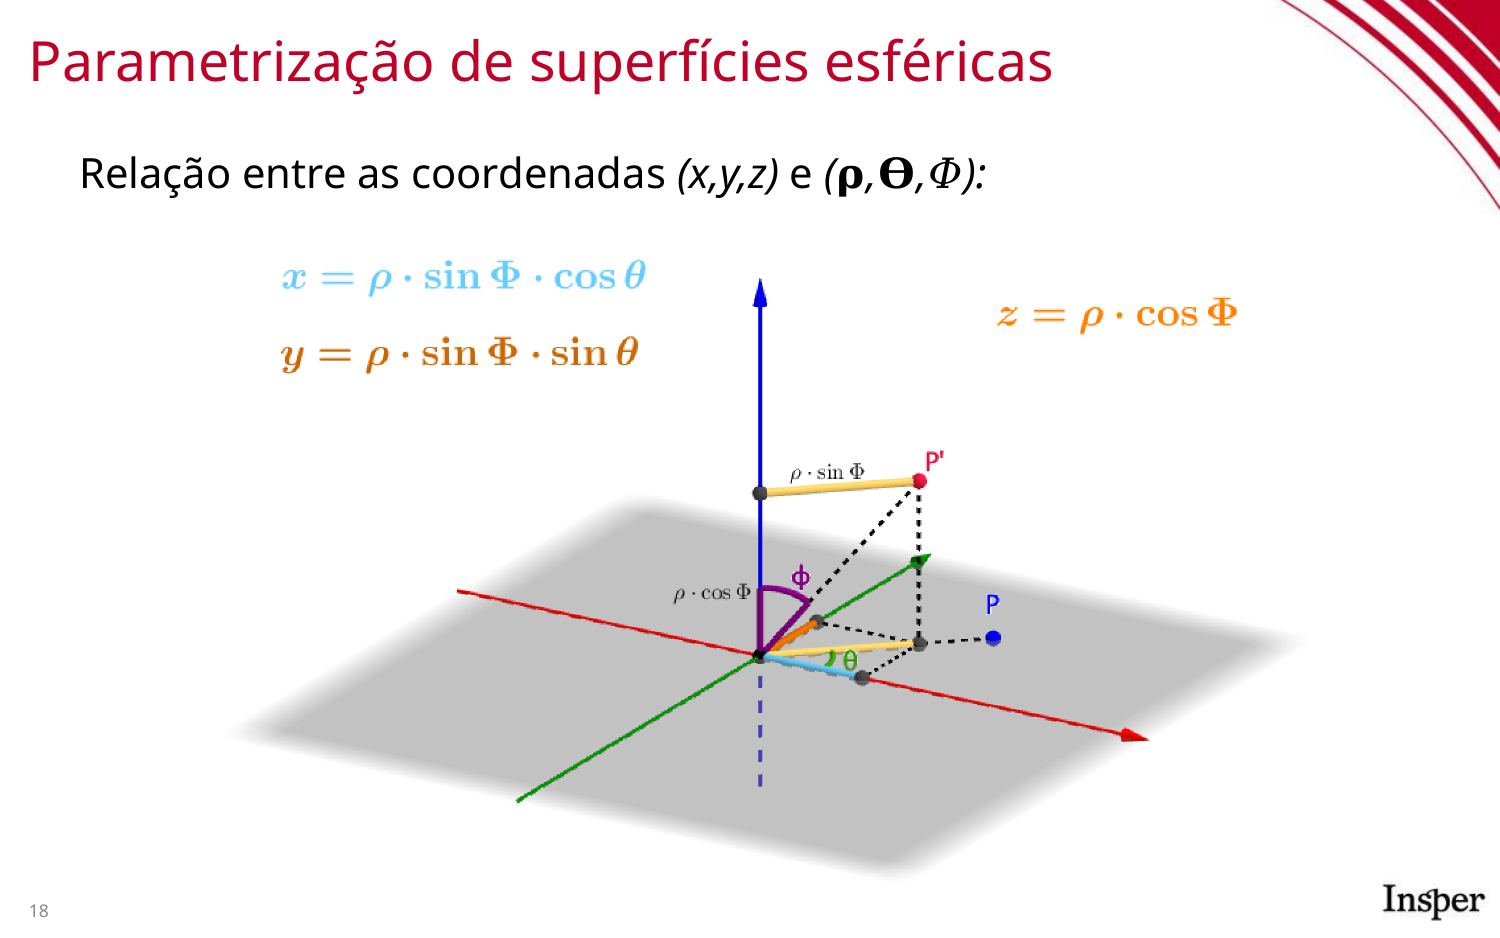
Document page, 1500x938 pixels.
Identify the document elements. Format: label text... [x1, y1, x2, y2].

list Relação entre as coordenadas (x,y,z) e (𝛒,𝚹,𝛷): [64, 114, 1447, 228]
picture [202, 0, 1500, 938]
slide_number ‹#› [0, 887, 78, 938]
title Parametrização de superfícies esféricas [13, 18, 1397, 104]
